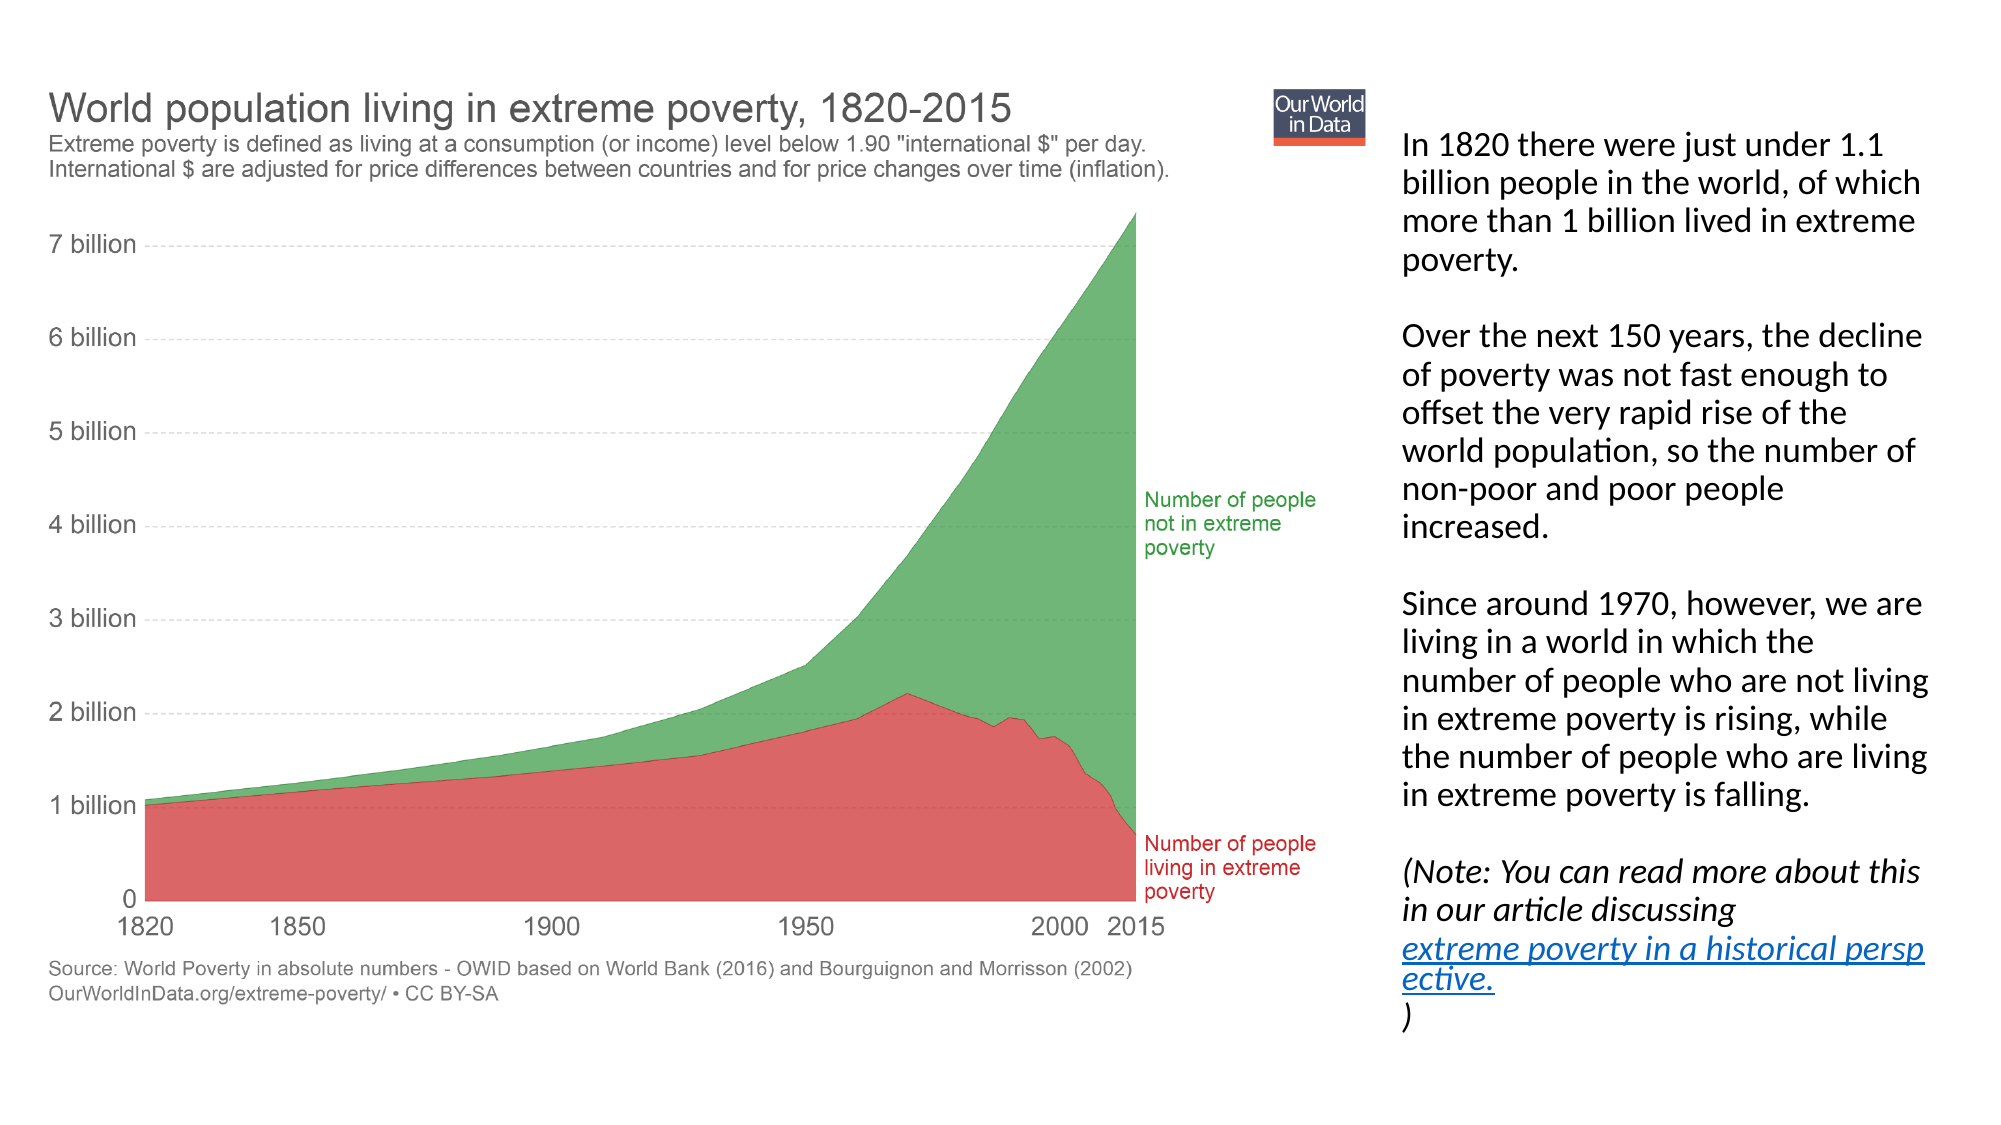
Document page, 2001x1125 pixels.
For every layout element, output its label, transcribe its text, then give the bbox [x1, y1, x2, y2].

list In 1820 there were just under 1.1 billion people in the world, of which more than 1 billion lived in extreme poverty. Over the next 150 years, the decline of poverty was not fast enough to offset the very rapid rise of the world population, so the number of non-poor and poor people increased. Since around 1970, however, we are living in a world in which the number of people who are not living in extreme poverty is rising, while the number of people who are living in extreme poverty is falling. (Note: You can read more about this in our article discussing extreme poverty in a historical perspective.) [1386, 118, 1950, 1049]
picture [24, 65, 1389, 1028]
